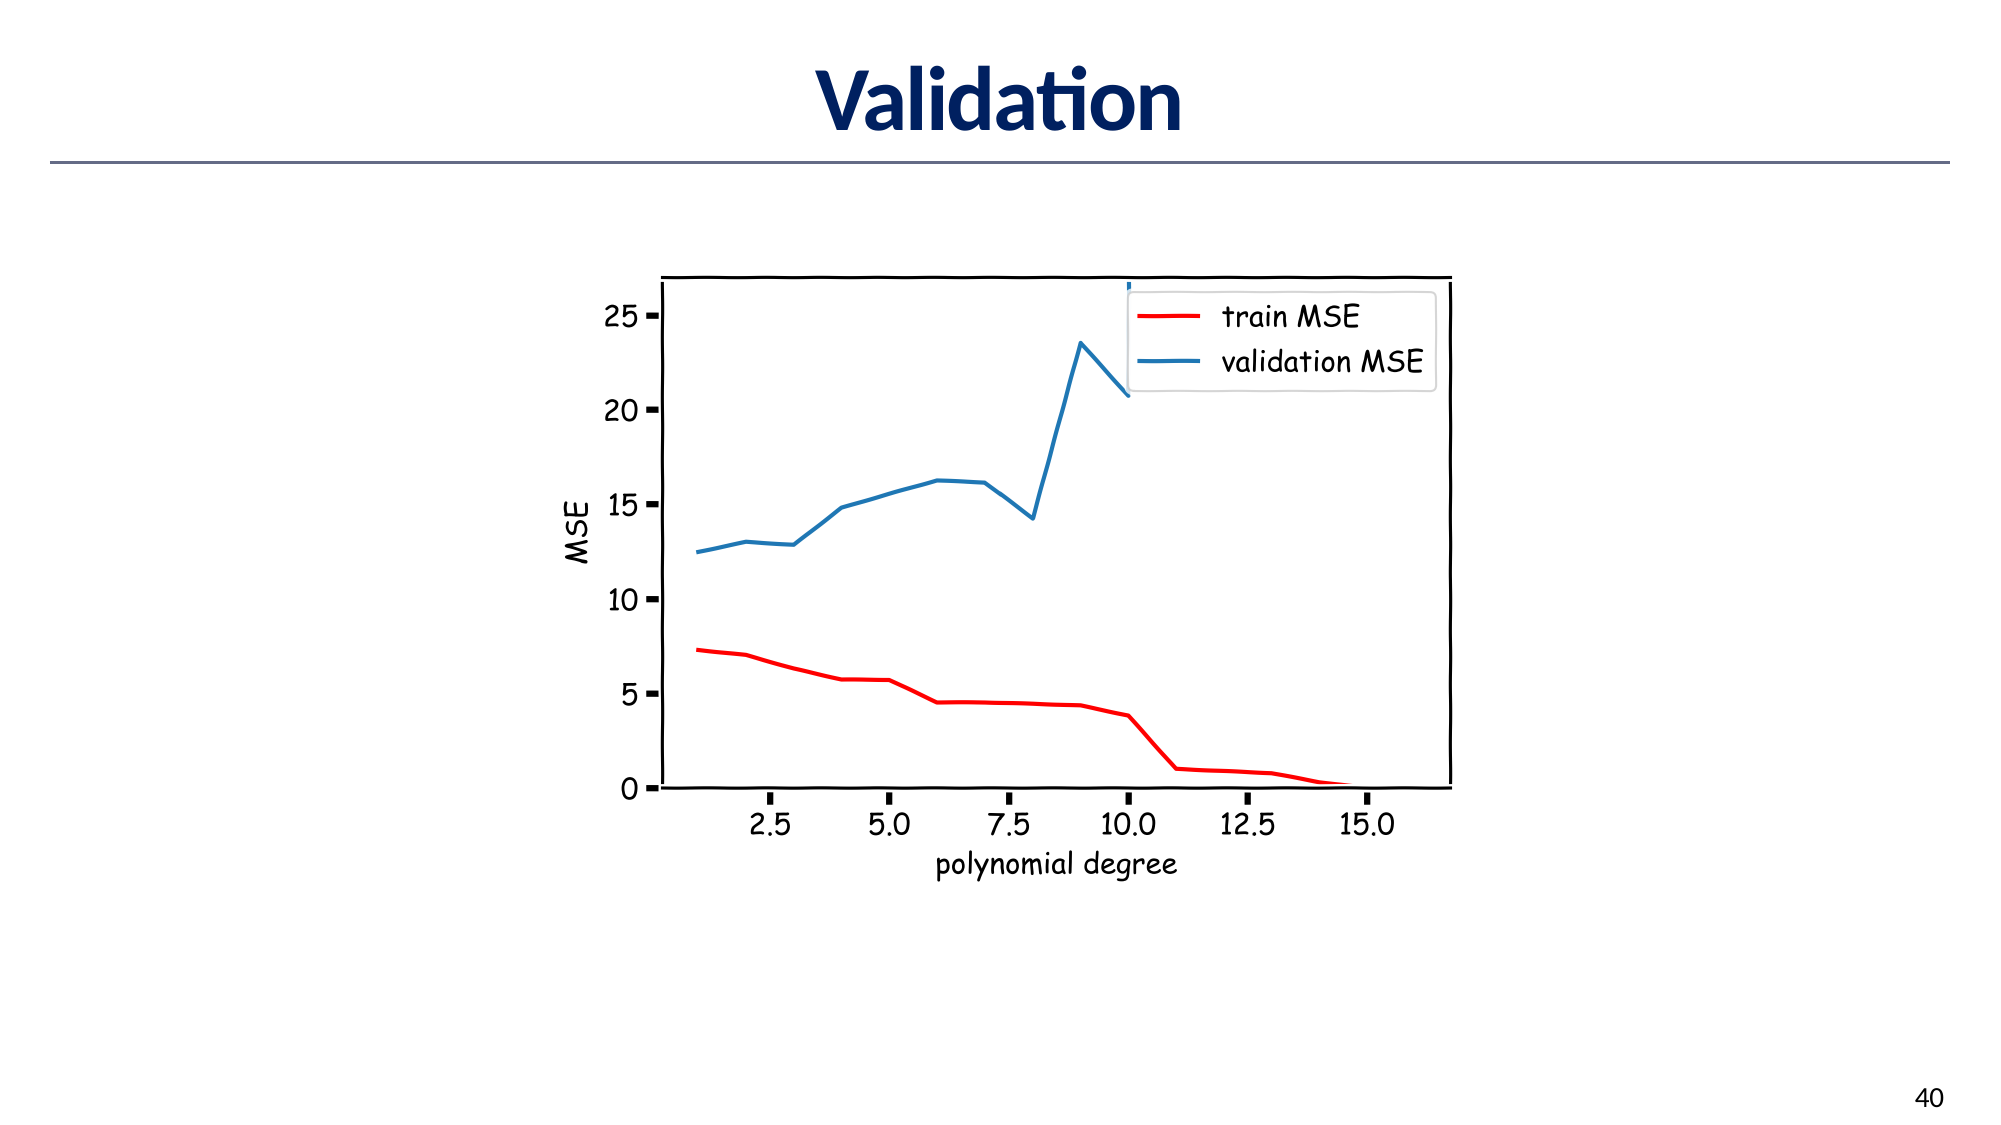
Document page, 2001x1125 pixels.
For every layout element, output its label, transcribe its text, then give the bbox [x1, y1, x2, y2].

picture [437, 187, 1563, 938]
title Validation [99, 24, 1900, 163]
slide_number 40 [1899, 1071, 2000, 1125]
